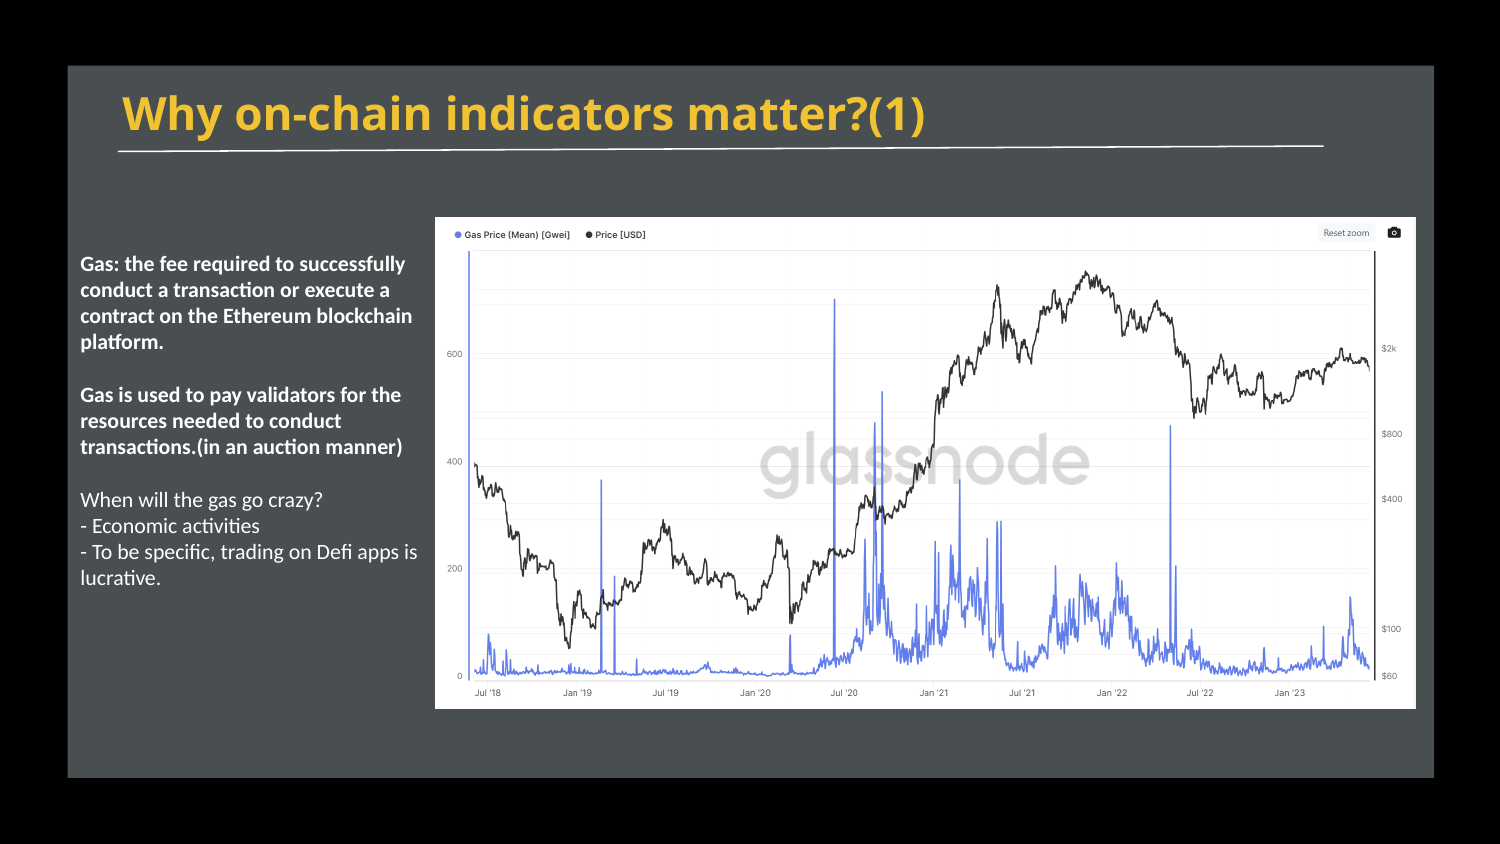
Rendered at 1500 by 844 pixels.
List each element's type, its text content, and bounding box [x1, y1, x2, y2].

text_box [117, 145, 1324, 152]
title Why on-chain indicators matter?(1) [107, 84, 1371, 159]
text_box Gas: the fee required to successfully conduct a transaction or execute a contract on the Ethereum blockchain platform. Gas is used to pay validators for the resources needed to conduct transactions.(in an auction manner) When will the gas go crazy? - Economic activities - To be specific, trading on Defi apps is lucrative. [65, 234, 430, 606]
picture [435, 217, 1416, 709]
